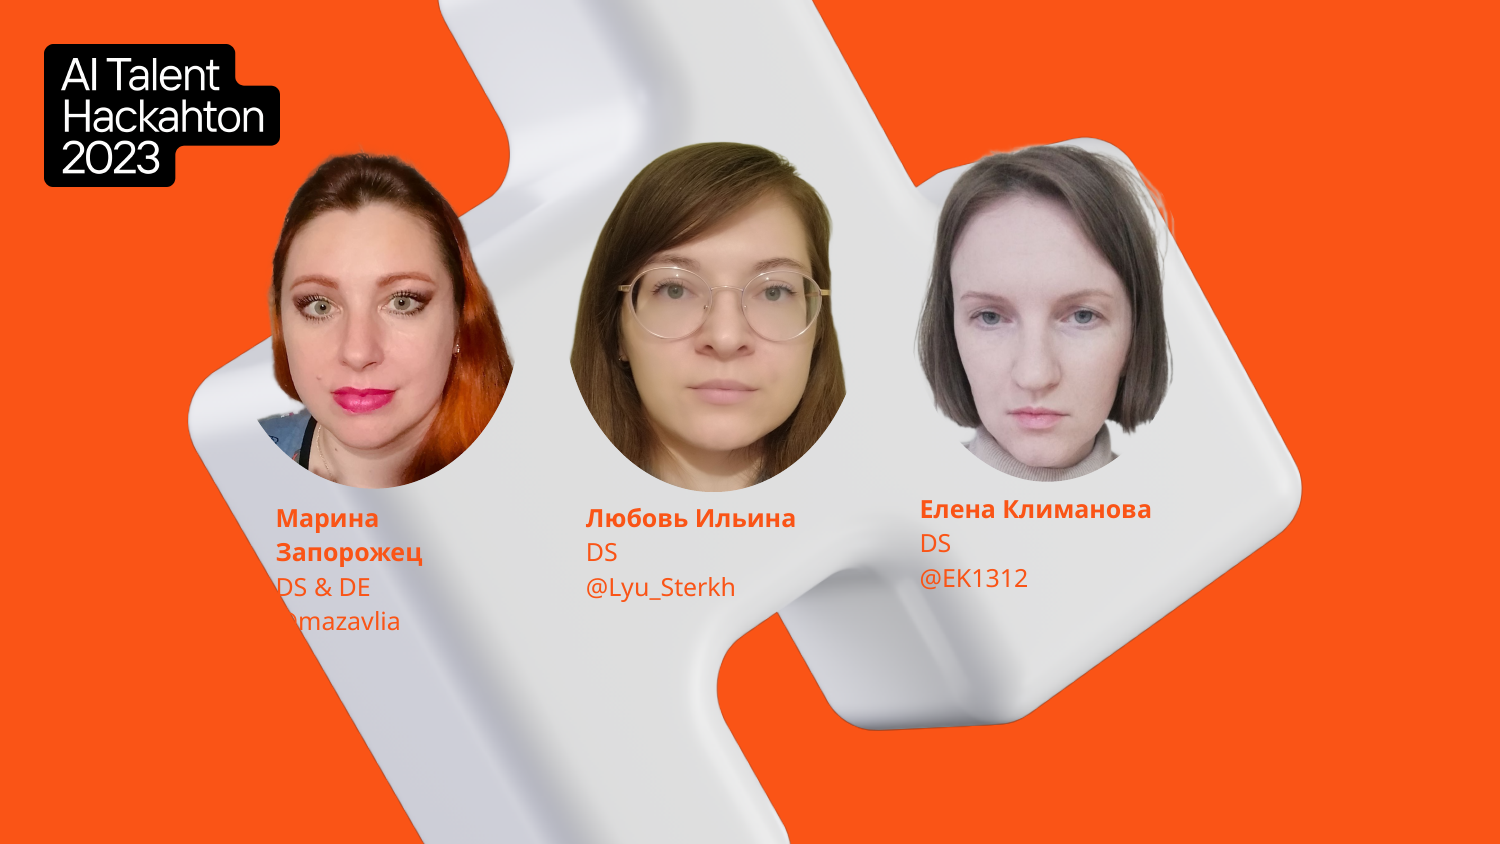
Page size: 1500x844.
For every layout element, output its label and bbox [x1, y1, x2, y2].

picture [44, 0, 1305, 844]
